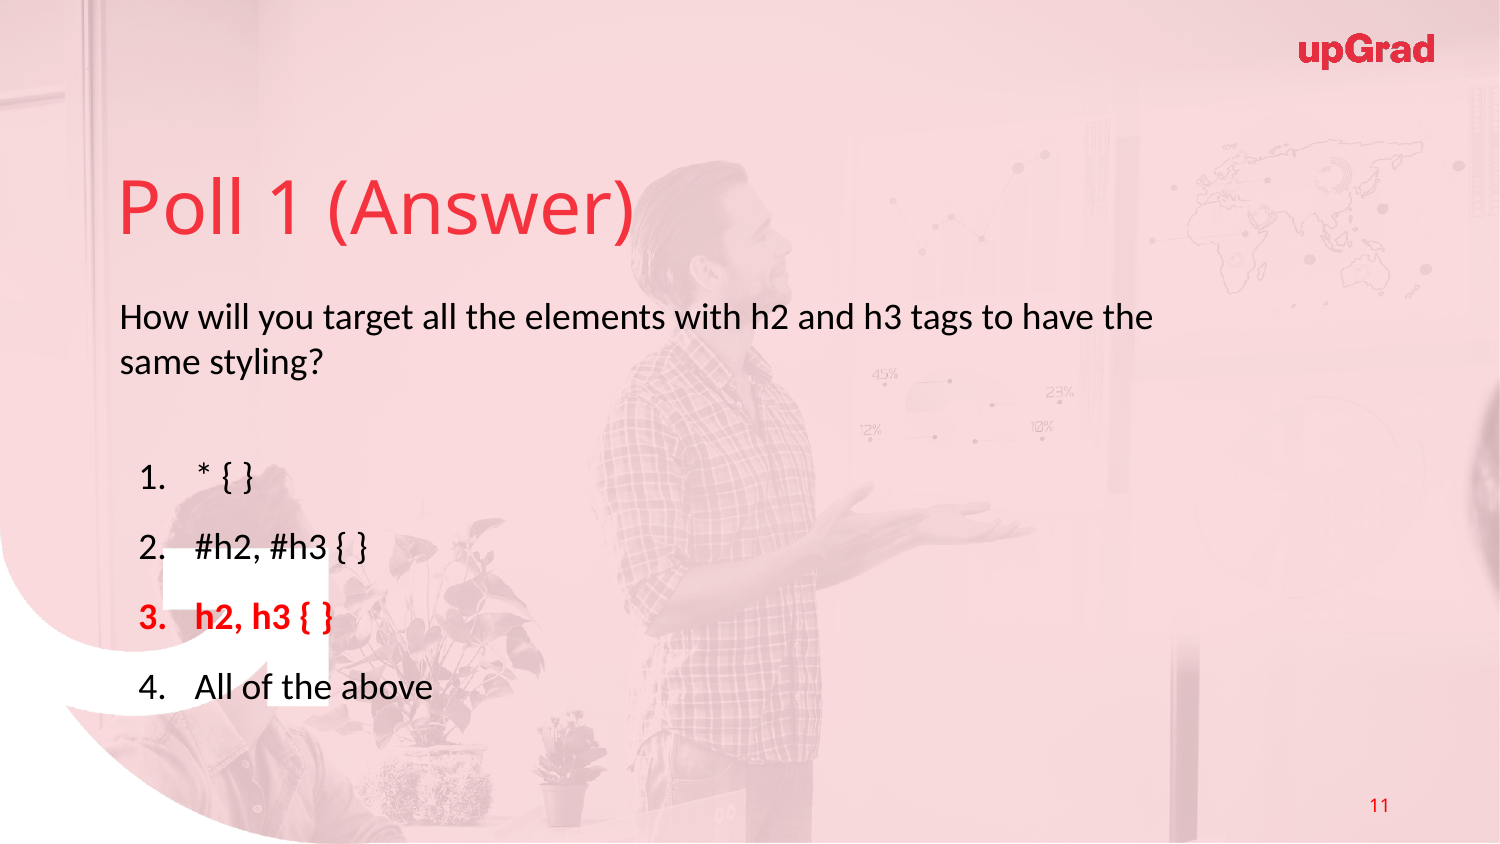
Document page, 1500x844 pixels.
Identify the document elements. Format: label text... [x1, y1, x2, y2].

text_box How will you target all the elements with h2 and h3 tags to have the same styling? * { } #h2, #h3 { } h2, h3 { } All of the above [104, 284, 1249, 702]
text_box [0, 0, 1500, 844]
text_box 11 [1068, 782, 1406, 828]
picture [1299, 33, 1434, 70]
text_box Poll 1 (Answer) [105, 102, 1007, 284]
